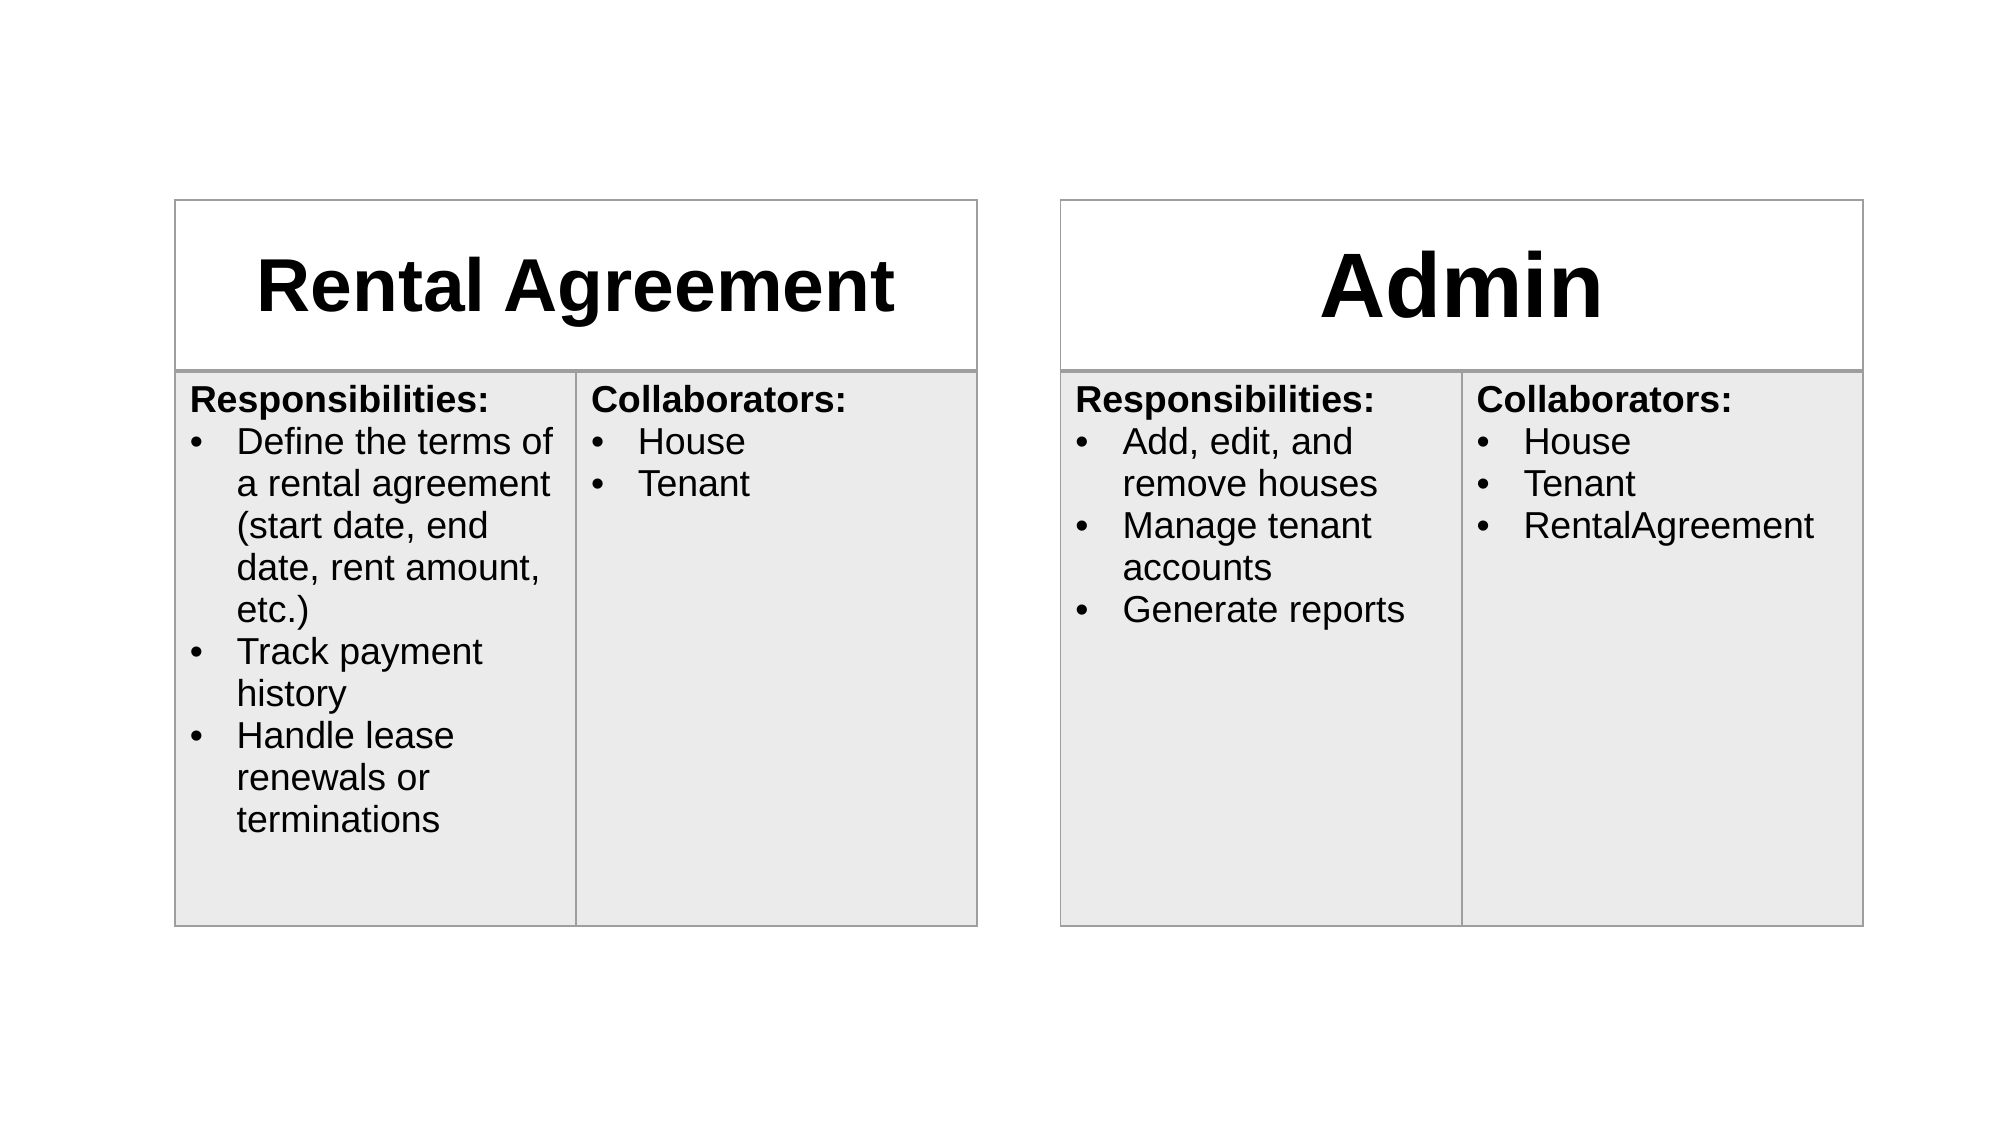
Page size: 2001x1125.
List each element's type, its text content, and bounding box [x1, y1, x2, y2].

table_header Rental Agreement [176, 201, 976, 369]
table_cell Responsibilities: Define the terms of a rental agreement (start date, end date, rent amount, etc.) Track payment history Handle lease renewals or terminations [176, 373, 575, 925]
table_cell Collaborators: House Tenant RentalAgreement [1463, 373, 1862, 925]
table_cell Responsibilities: Add, edit, and remove houses Manage tenant accounts Generate reports [1061, 373, 1461, 925]
table_cell Collaborators: House Tenant [577, 373, 976, 925]
table_header Admin [1061, 201, 1862, 369]
